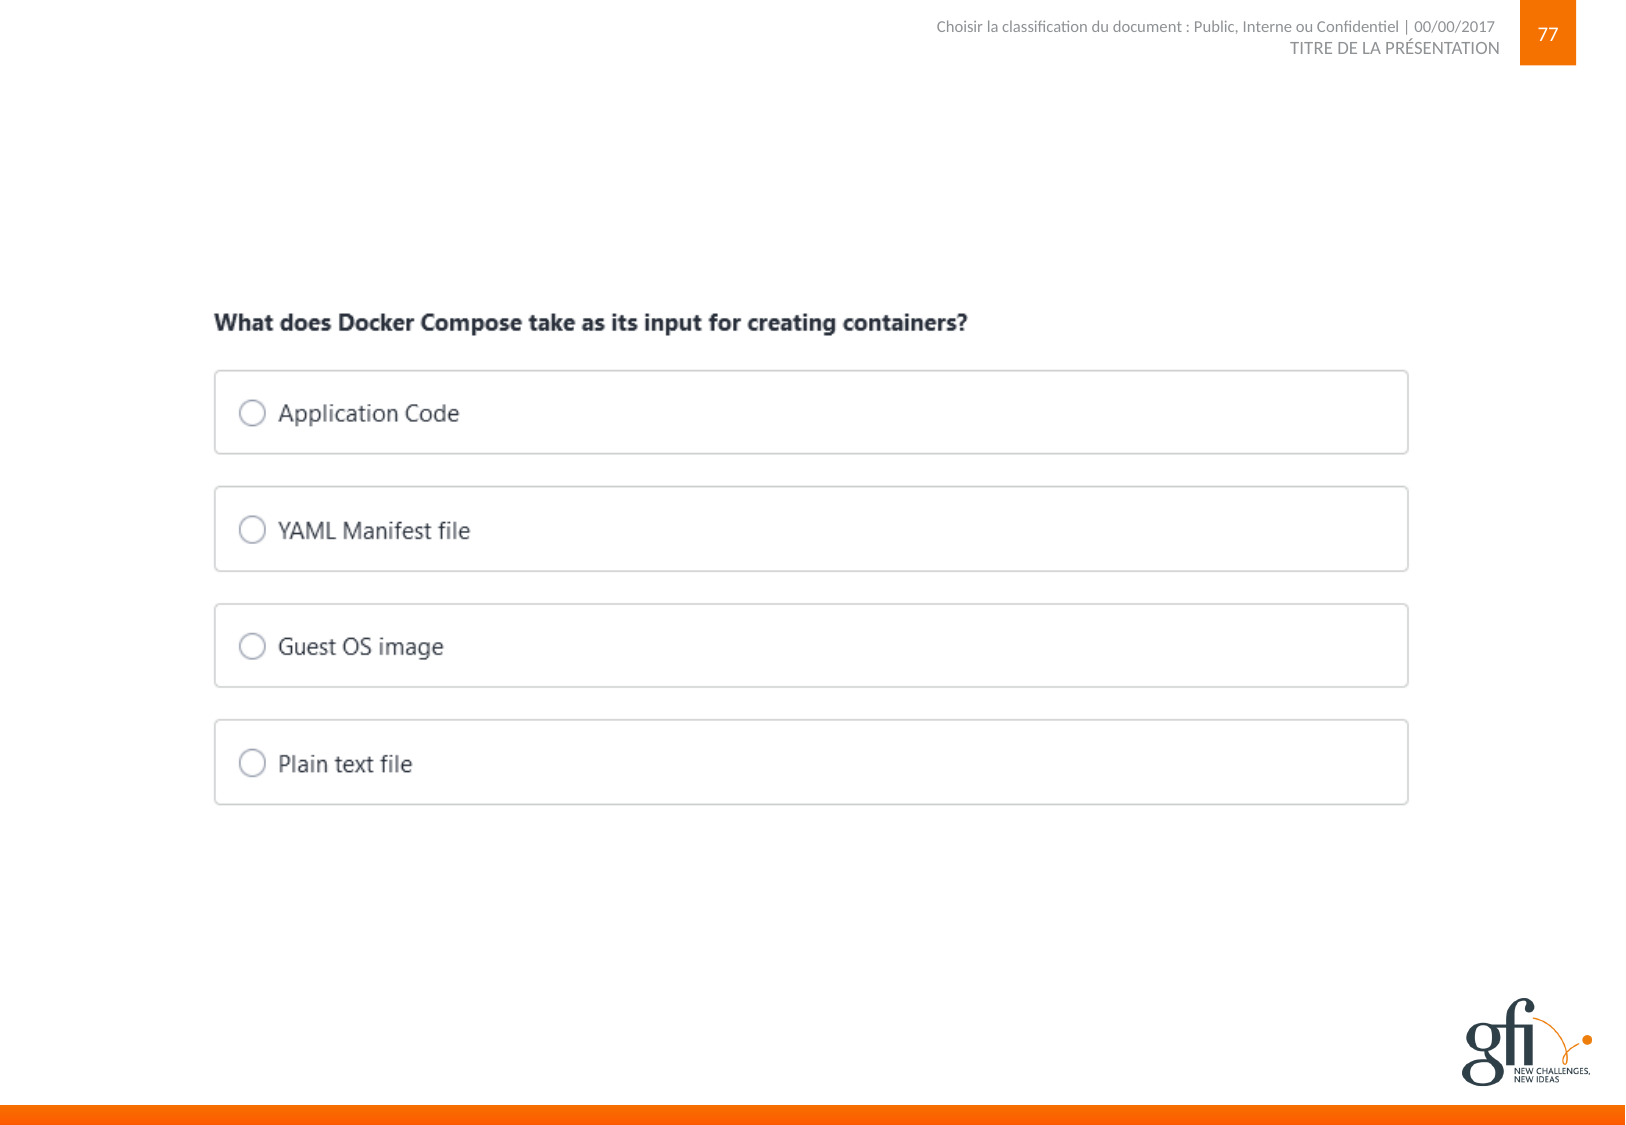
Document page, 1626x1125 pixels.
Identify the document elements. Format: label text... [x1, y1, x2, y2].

slide_number 77 [1520, 0, 1577, 66]
footer TITRE DE LA PRÉSENTATION [557, 16, 1515, 67]
picture [205, 306, 1420, 818]
picture [1462, 998, 1592, 1090]
